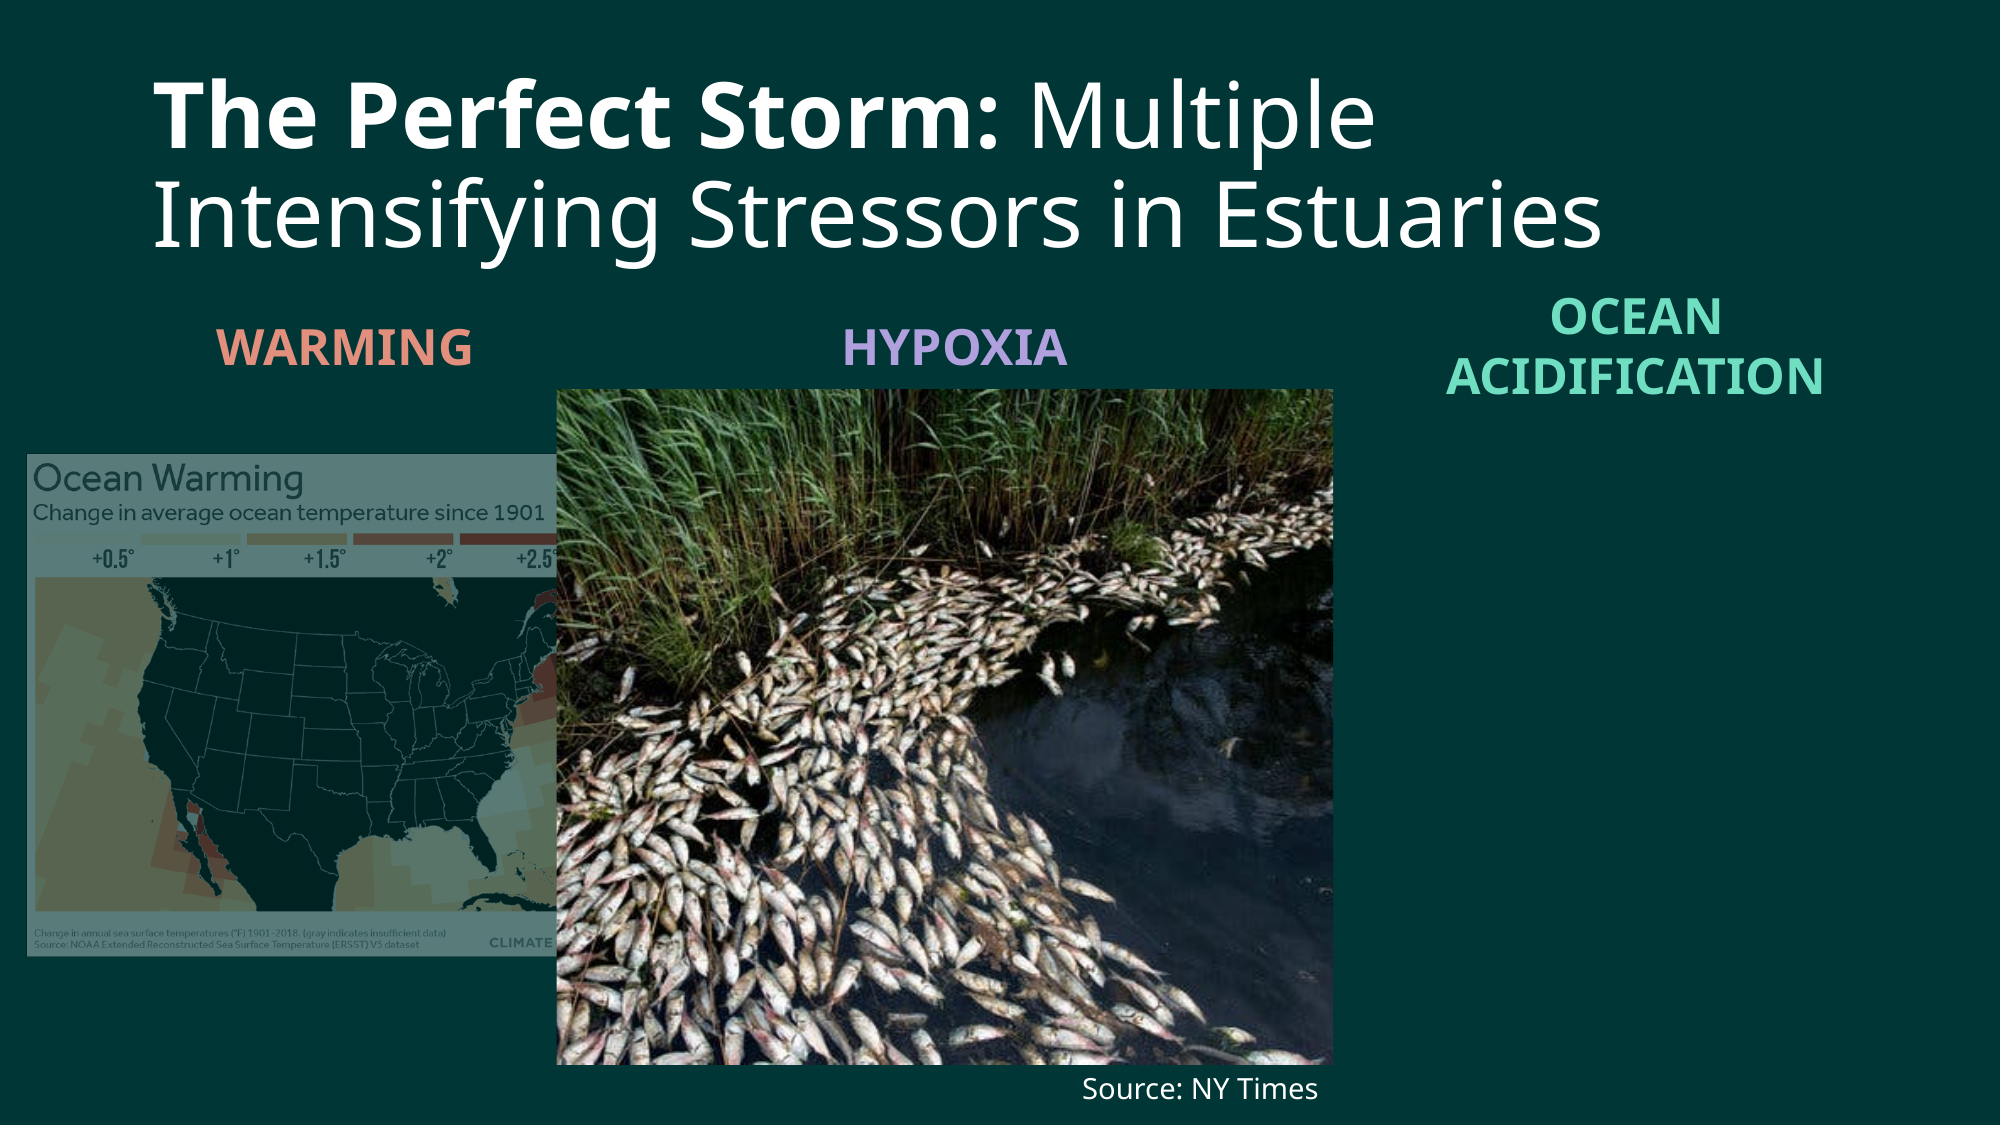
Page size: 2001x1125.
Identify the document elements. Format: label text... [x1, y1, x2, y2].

text_box OCEAN ACIDIFICATION [1410, 277, 1863, 413]
text_box Source: NY Times [1067, 1066, 1334, 1113]
picture [26, 389, 1334, 1066]
text_box HYPOXIA [660, 307, 1250, 383]
text_box WARMING [201, 307, 490, 383]
title The Perfect Storm: Multiple Intensifying Stressors in Estuaries [137, 59, 1863, 278]
